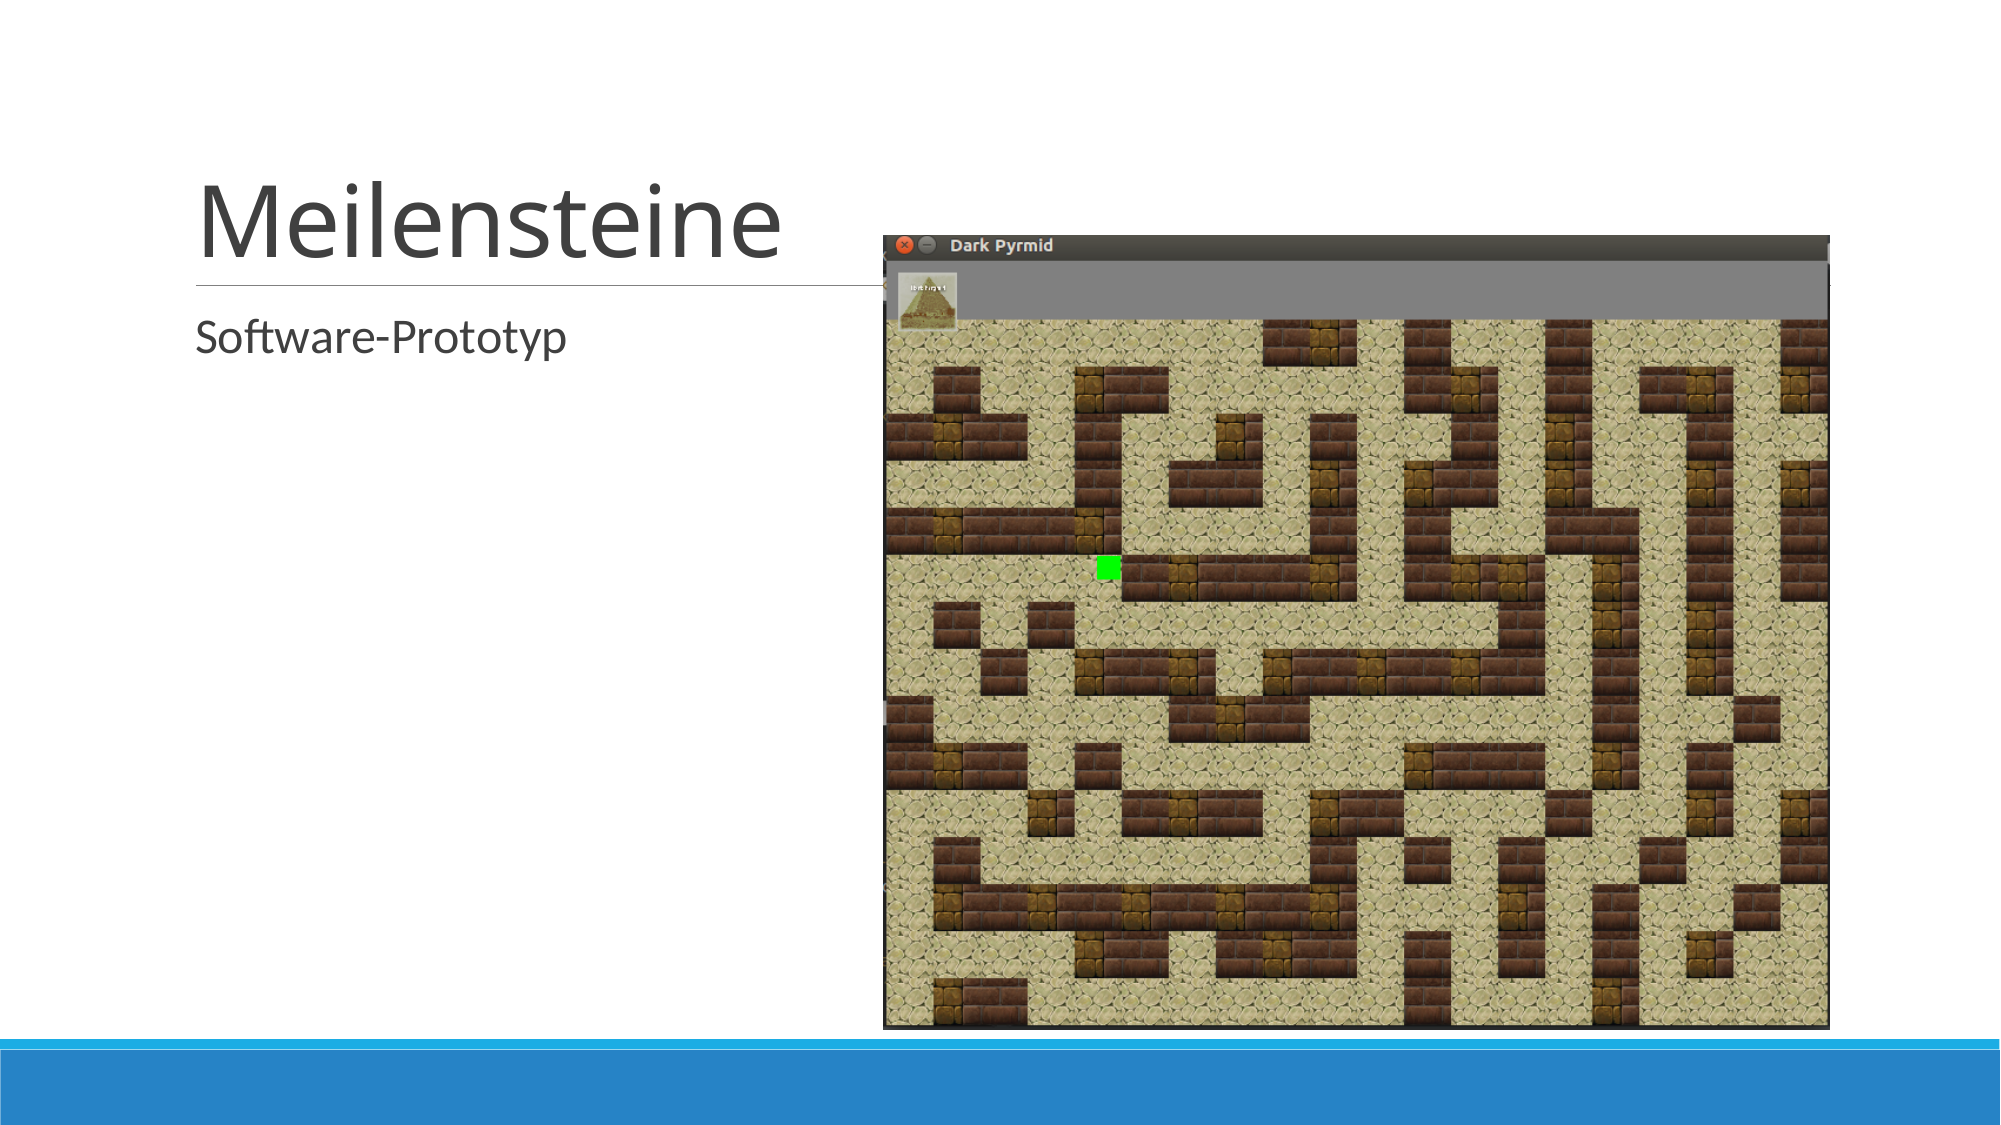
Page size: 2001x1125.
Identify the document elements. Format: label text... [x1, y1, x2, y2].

picture [883, 234, 1831, 1031]
title Meilensteine [180, 47, 1830, 285]
list Software-Prototyp [180, 302, 880, 963]
